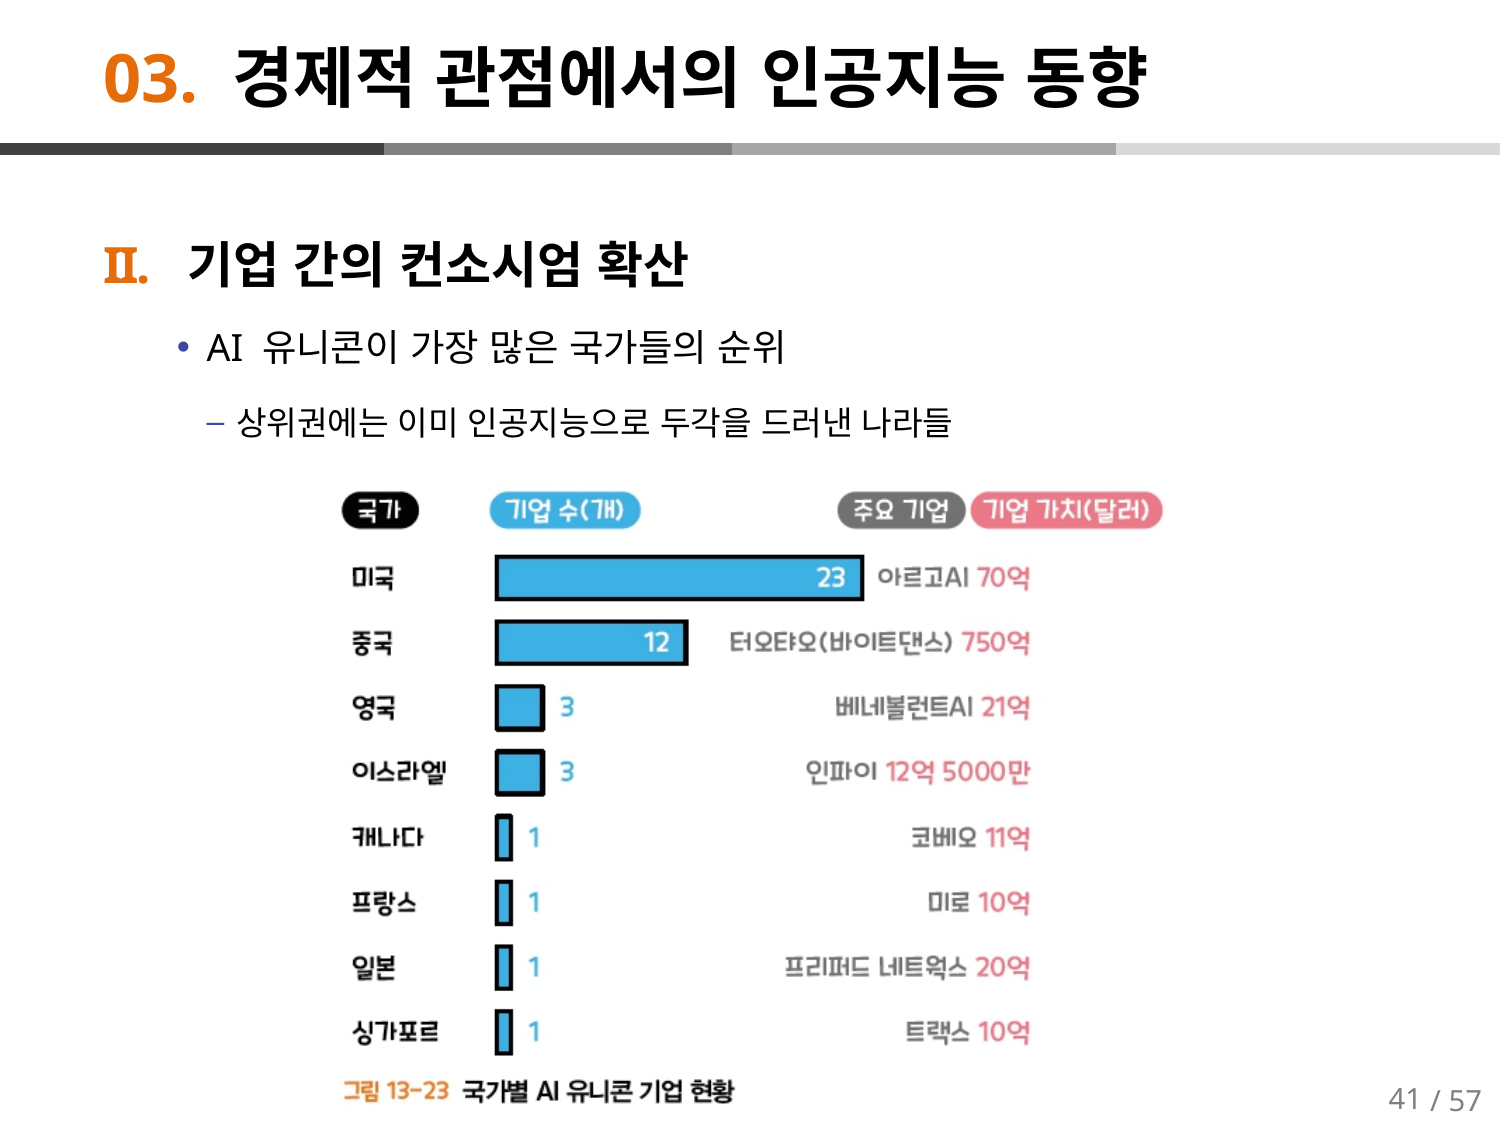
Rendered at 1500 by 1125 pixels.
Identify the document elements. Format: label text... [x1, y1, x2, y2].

title 03. 경제적 관점에서의 인공지능 동향 [88, 30, 1400, 121]
picture [331, 479, 1169, 1113]
list 기업 간의 컨소시엄 확산 AI 유니콘이 가장 많은 국가들의 순위 상위권에는 이미 인공지능으로 두각을 드러낸 나라들 [88, 196, 1448, 1095]
